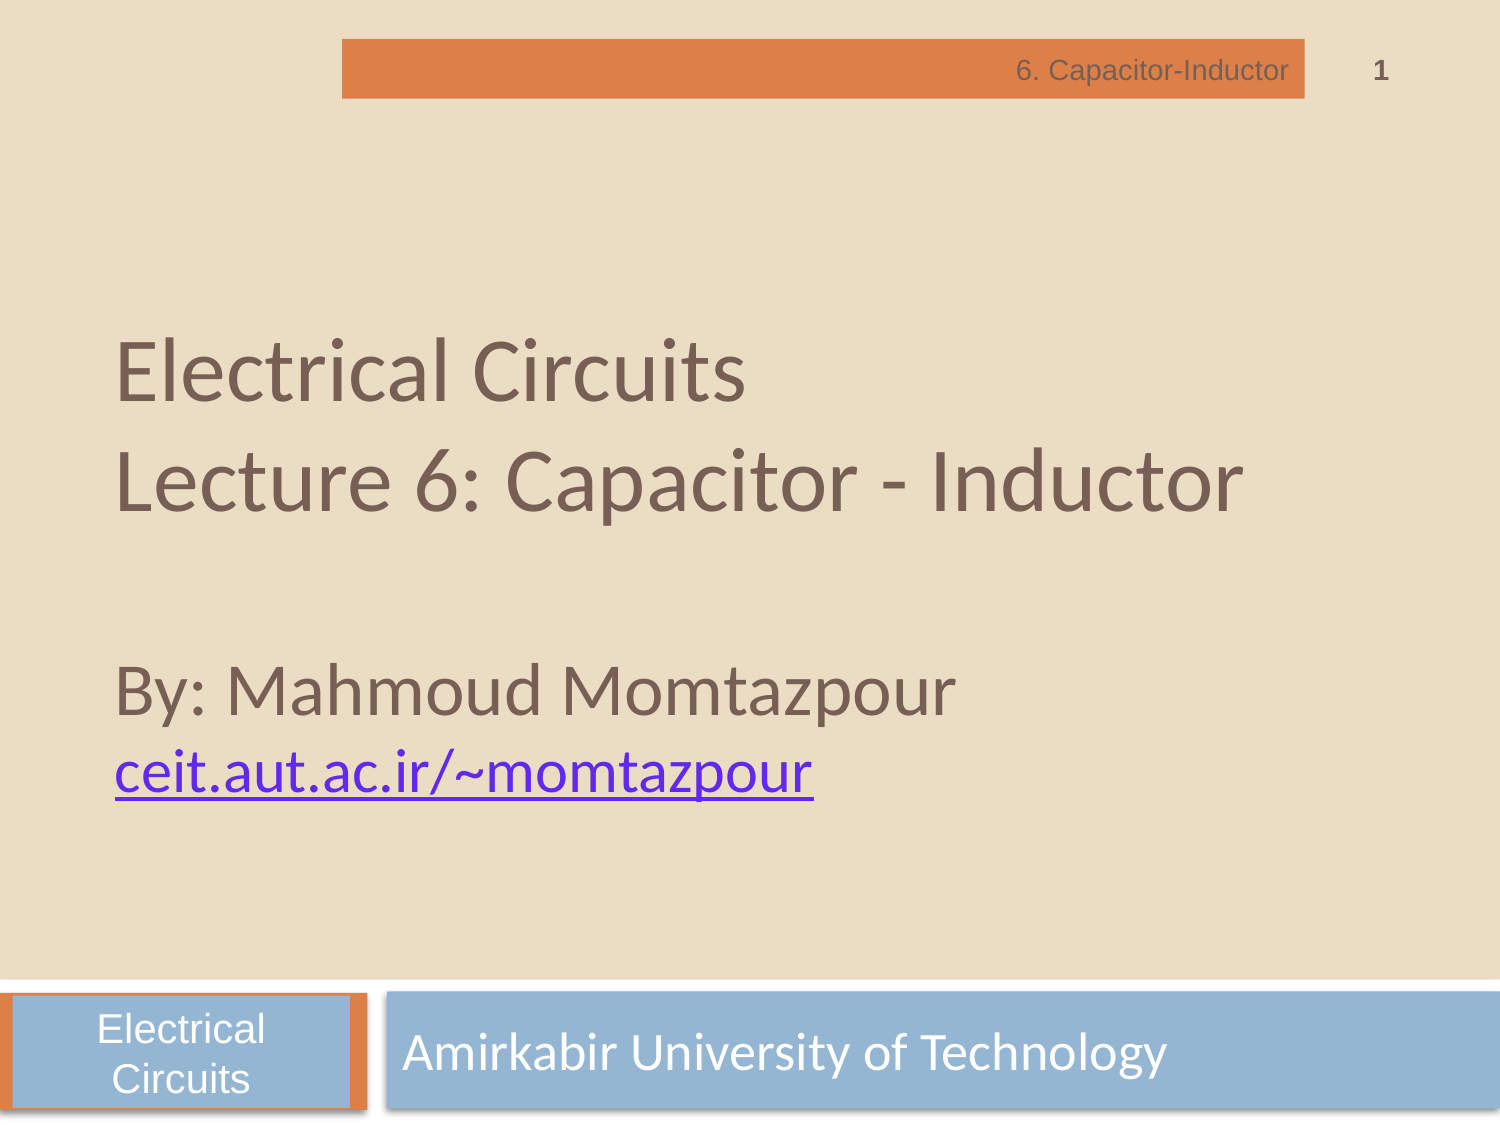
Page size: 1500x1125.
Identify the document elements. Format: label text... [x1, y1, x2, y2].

subtitle Amirkabir University of Technology [387, 992, 1488, 1105]
slide_number 1 [1312, 37, 1450, 100]
footer 6. Capacitor-Inductor [342, 38, 1305, 99]
title Electrical Circuits Lecture 6: Capacitor - Inductor By: Mahmoud Momtazpour ceit.aut.ac.ir/~momtazpour [99, 162, 1450, 963]
slide_number Electrical Circuits [12, 995, 350, 1108]
